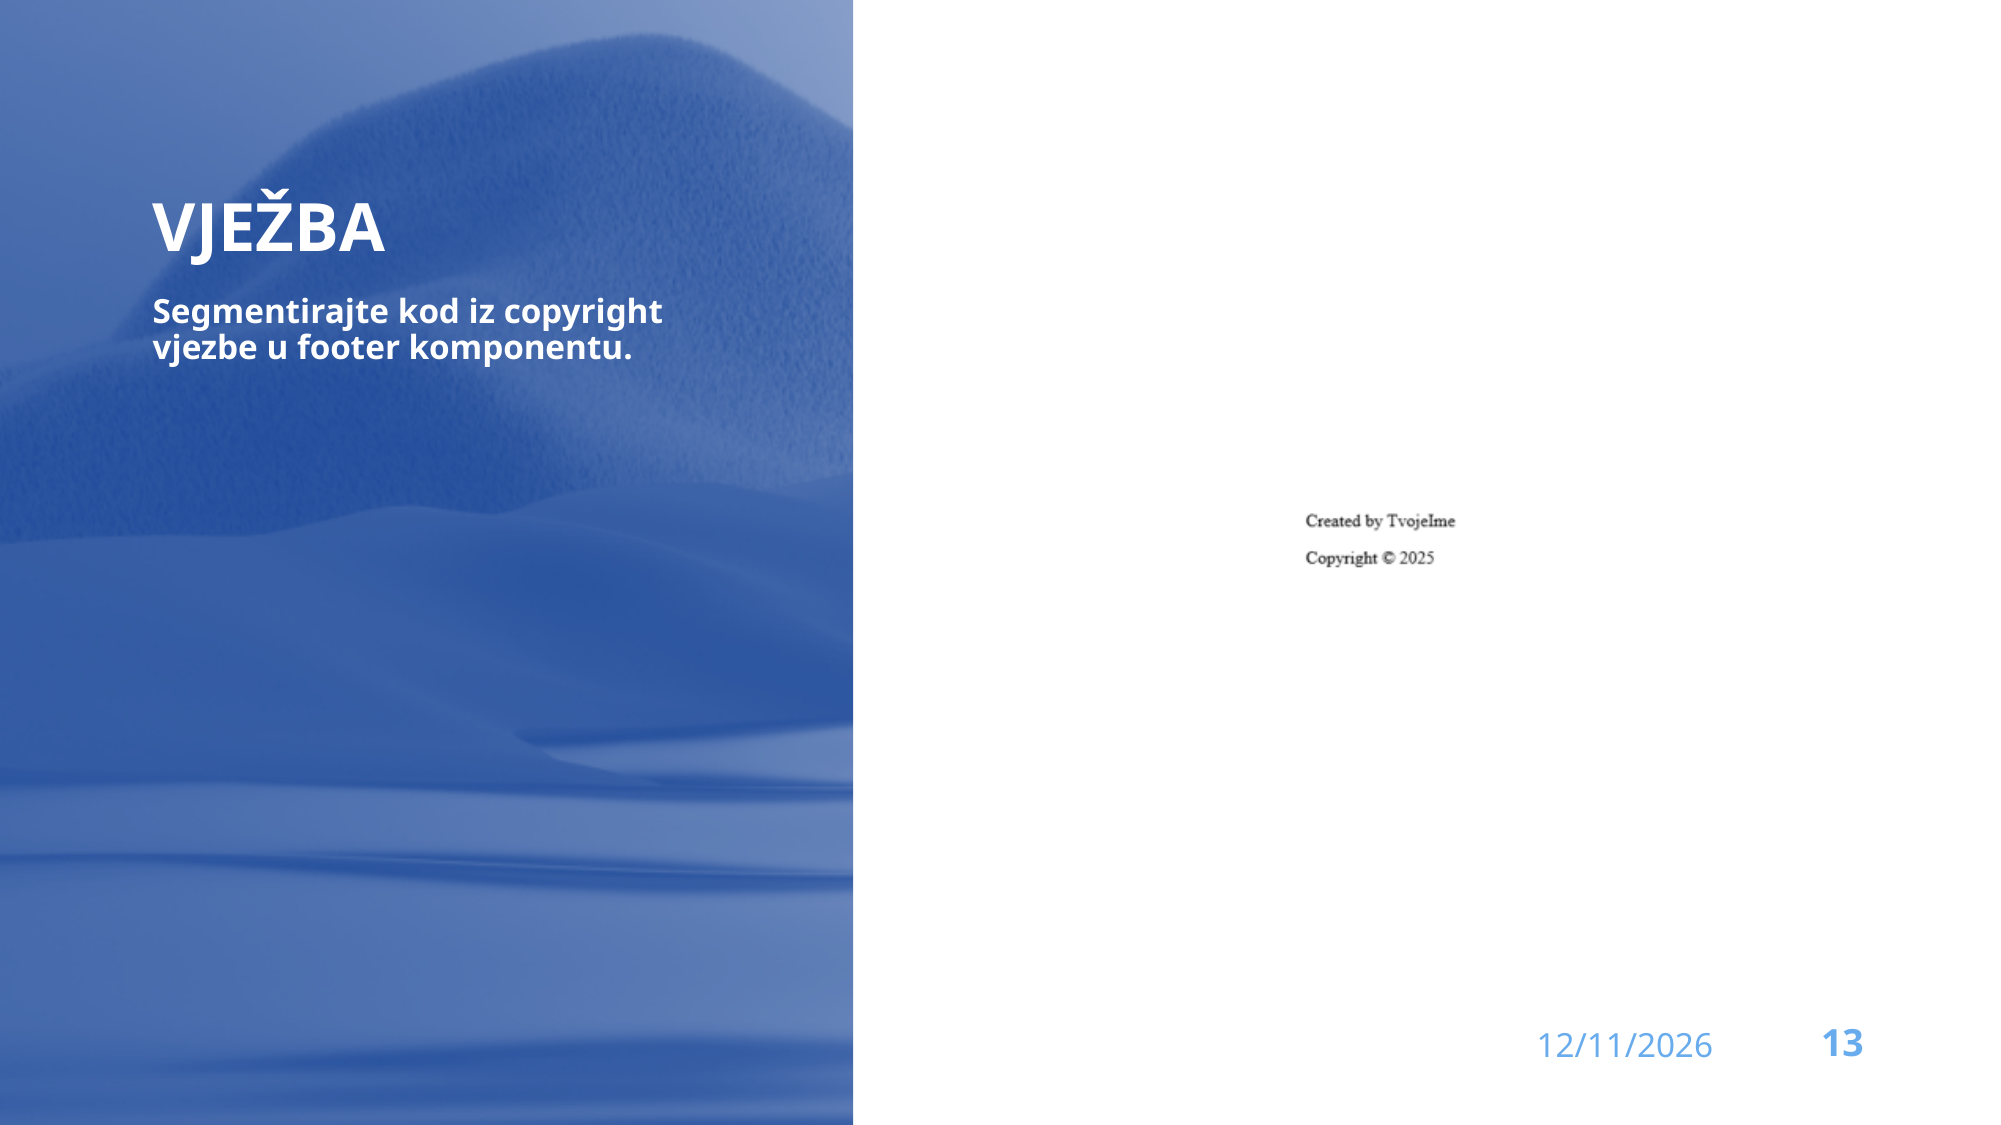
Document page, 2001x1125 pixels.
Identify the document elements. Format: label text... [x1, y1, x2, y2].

title VJEžba [137, 161, 783, 273]
picture [1275, 468, 1486, 599]
list Segmentirajte kod iz copyright vjezbe u footer komponentu. [137, 287, 783, 1061]
picture [0, 0, 854, 1125]
